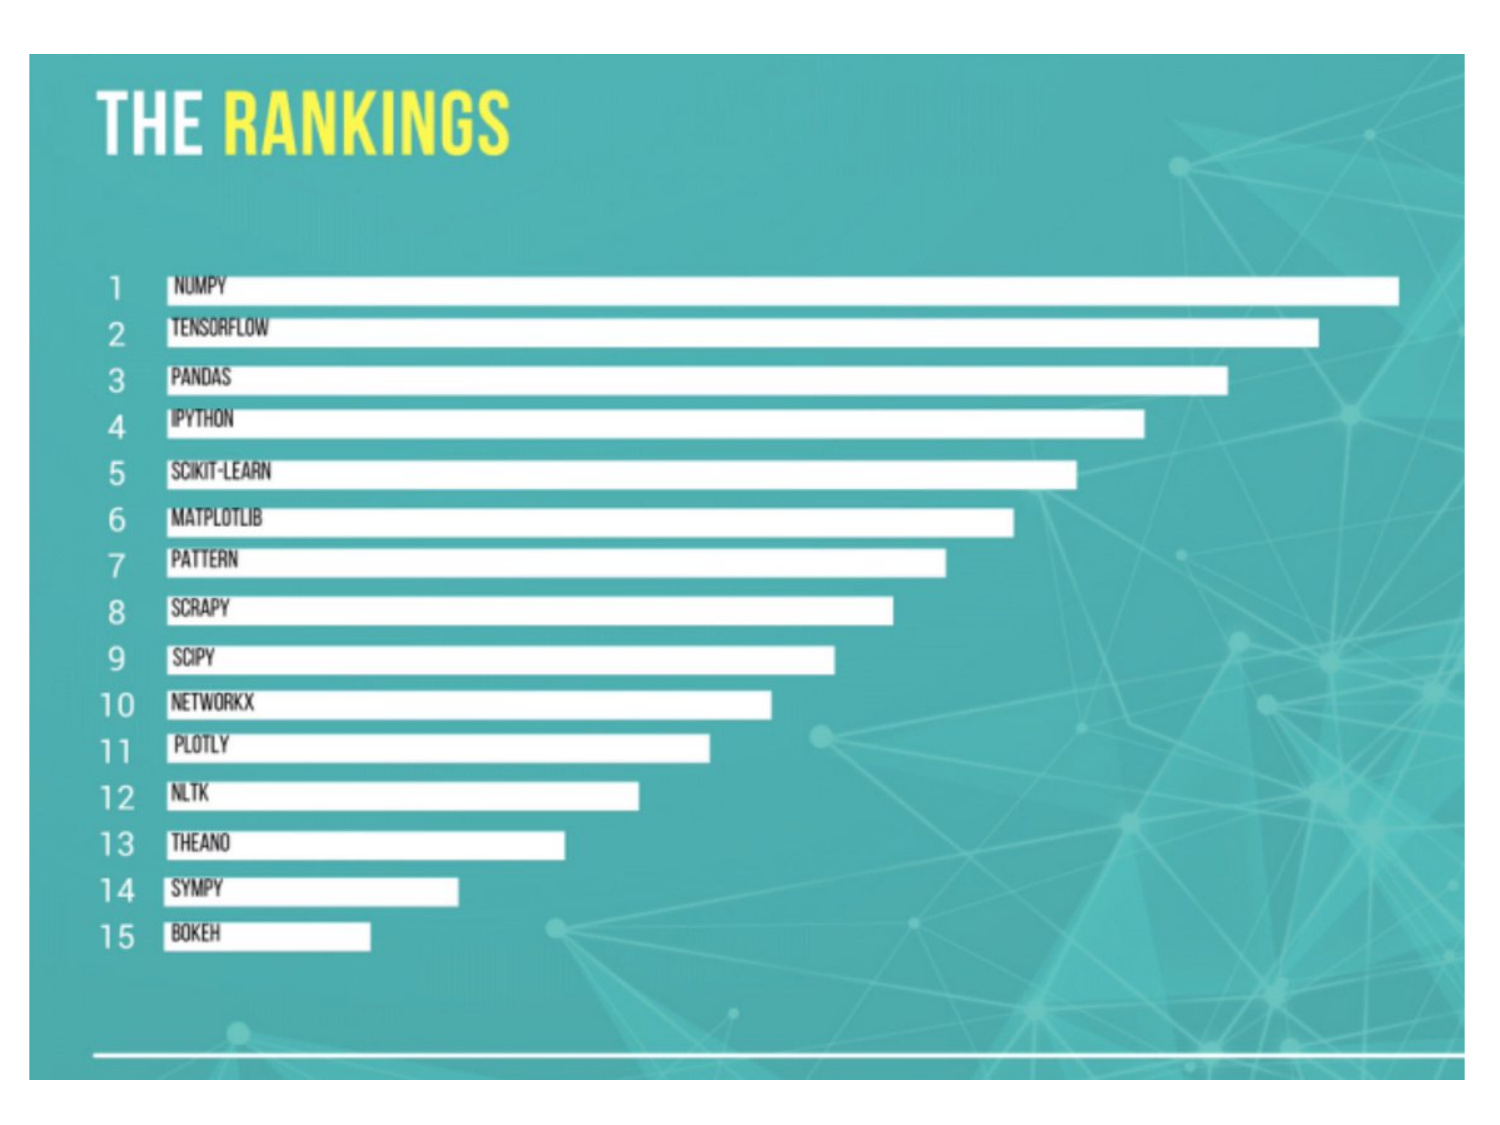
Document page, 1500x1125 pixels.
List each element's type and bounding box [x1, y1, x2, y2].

picture [29, 54, 1465, 1080]
